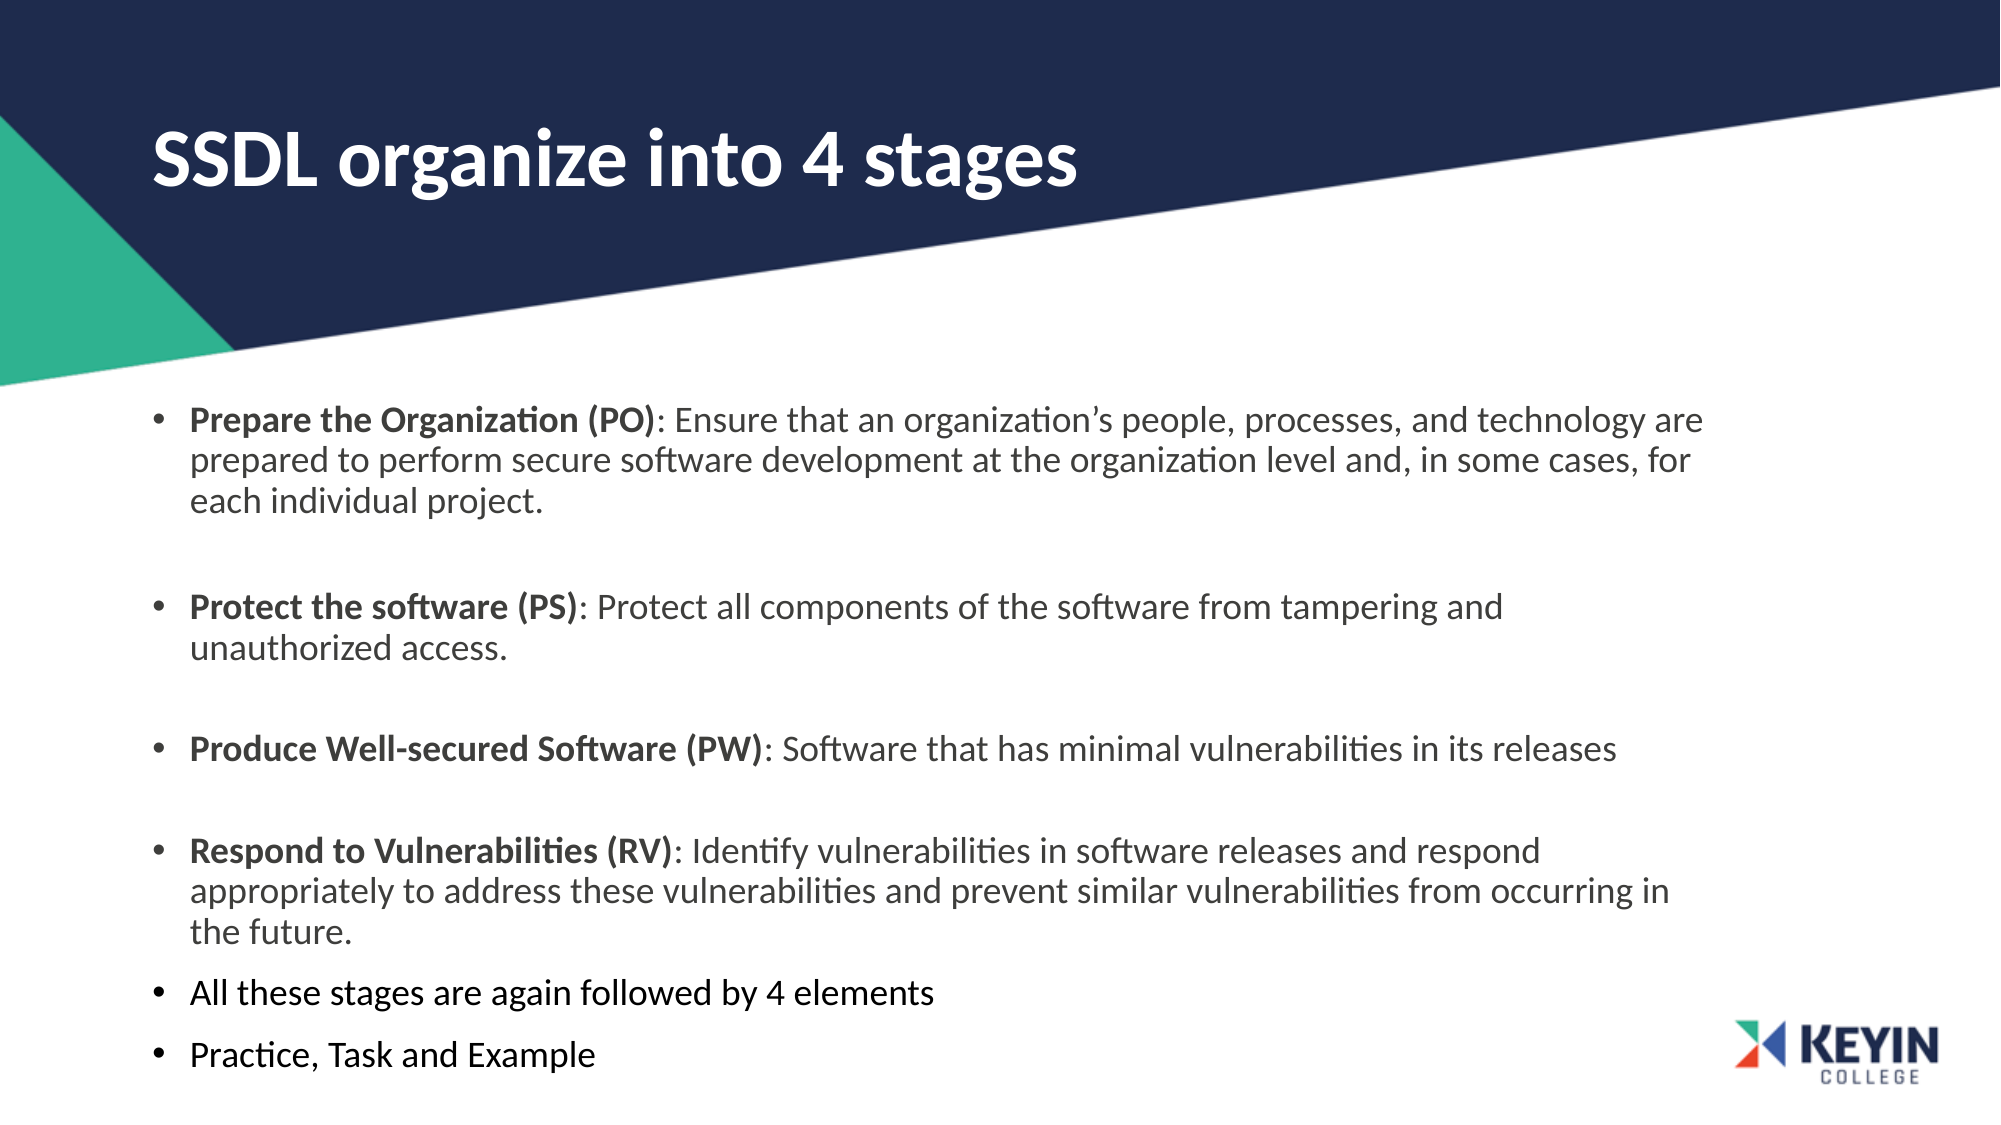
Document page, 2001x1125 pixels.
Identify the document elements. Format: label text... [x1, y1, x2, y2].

title SSDL organize into 4 stages [137, 50, 2000, 280]
picture [0, 0, 2000, 1125]
list Prepare the Organization (PO): Ensure that an organization’s people, processes, and technology are prepared to perform secure software development at the organization level and, in some cases, for each individual project. Protect the software (PS): Protect all components of the software from tampering and unauthorized access. Produce Well-secured Software (PW): Software that has minimal vulnerabilities in its releases Respond to Vulnerabilities (RV): Identify vulnerabilities in software releases and respond appropriately to address these vulnerabilities and prevent similar vulnerabilities from occurring in the future. All these stages are again followed by 4 elements Practice, Task and Example [137, 392, 1725, 1125]
